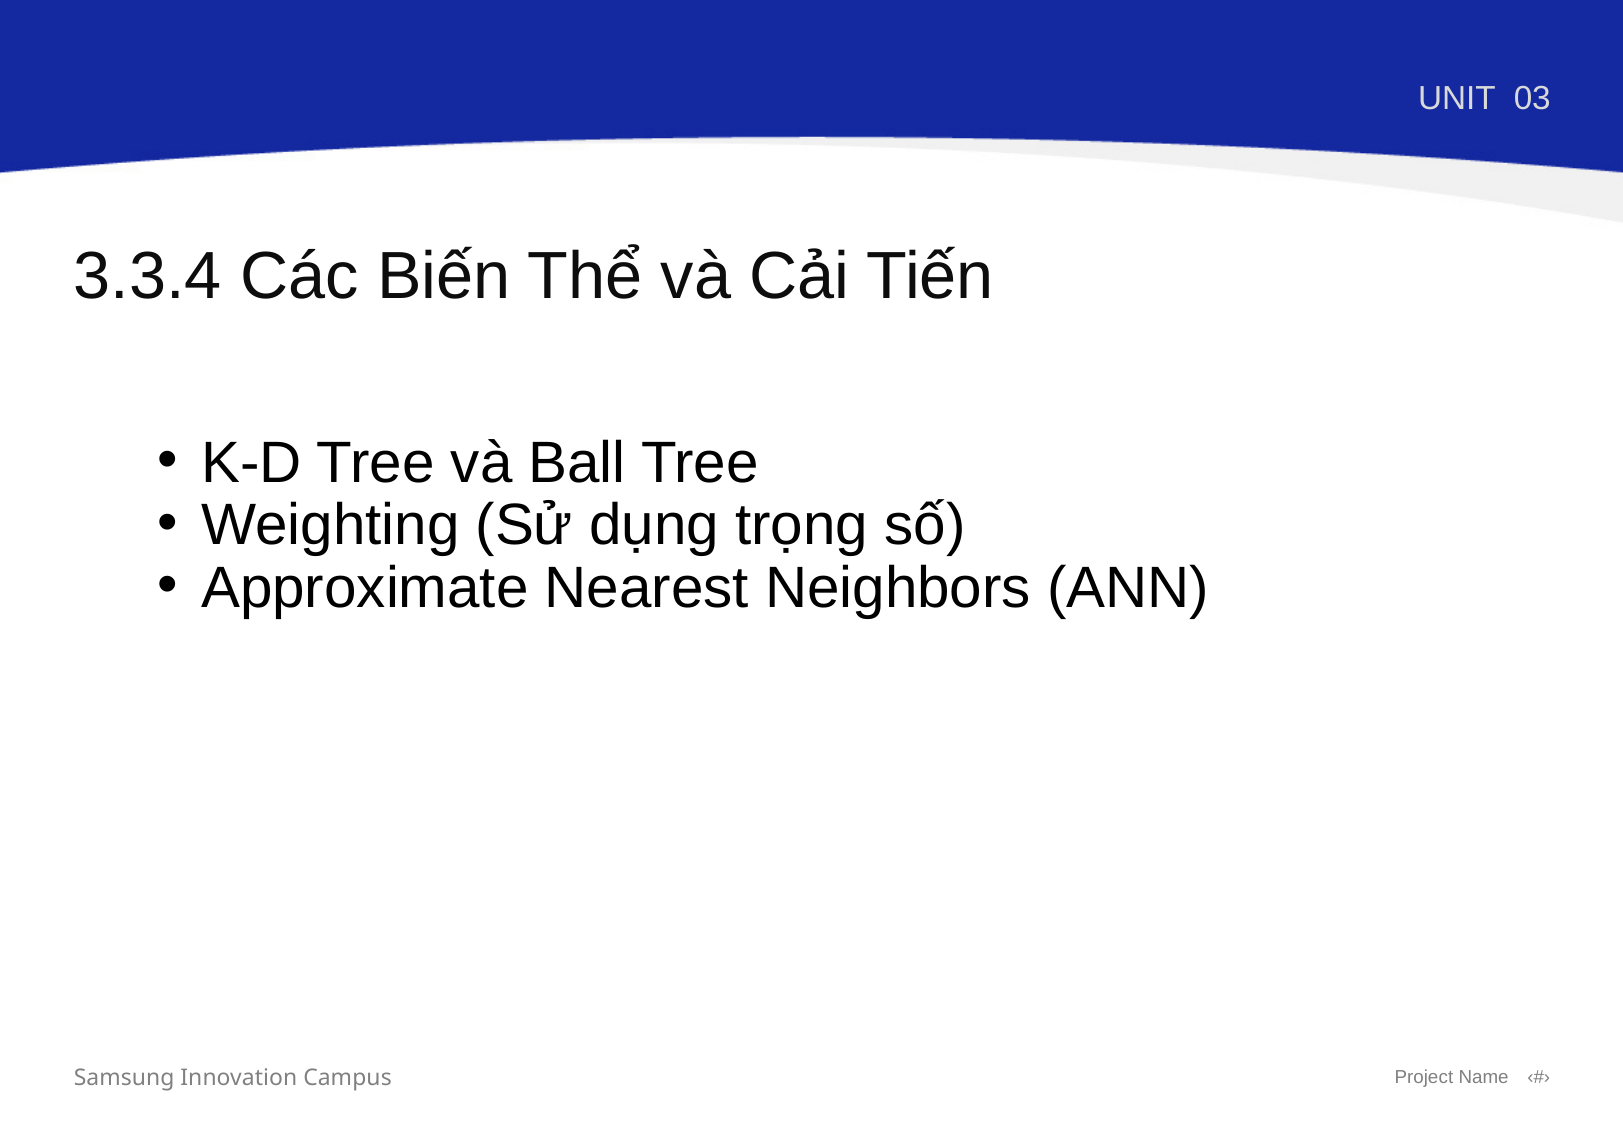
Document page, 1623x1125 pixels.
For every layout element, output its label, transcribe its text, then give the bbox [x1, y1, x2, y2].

text_box Project Name [1123, 1064, 1509, 1087]
text_box UNIT [1418, 75, 1523, 116]
text_box Samsung Innovation Campus [73, 1062, 548, 1091]
text_box [0, 0, 1623, 1125]
text_box ‹#› [1509, 1064, 1551, 1087]
text_box K-D Tree và Ball Tree Weighting (Sử dụng trọng số) Approximate Nearest Neighbors (ANN) [112, 431, 1509, 619]
text_box 3.3.4 Các Biến Thể và Cải Tiến [73, 231, 1551, 312]
text_box 03 [1523, 75, 1551, 116]
